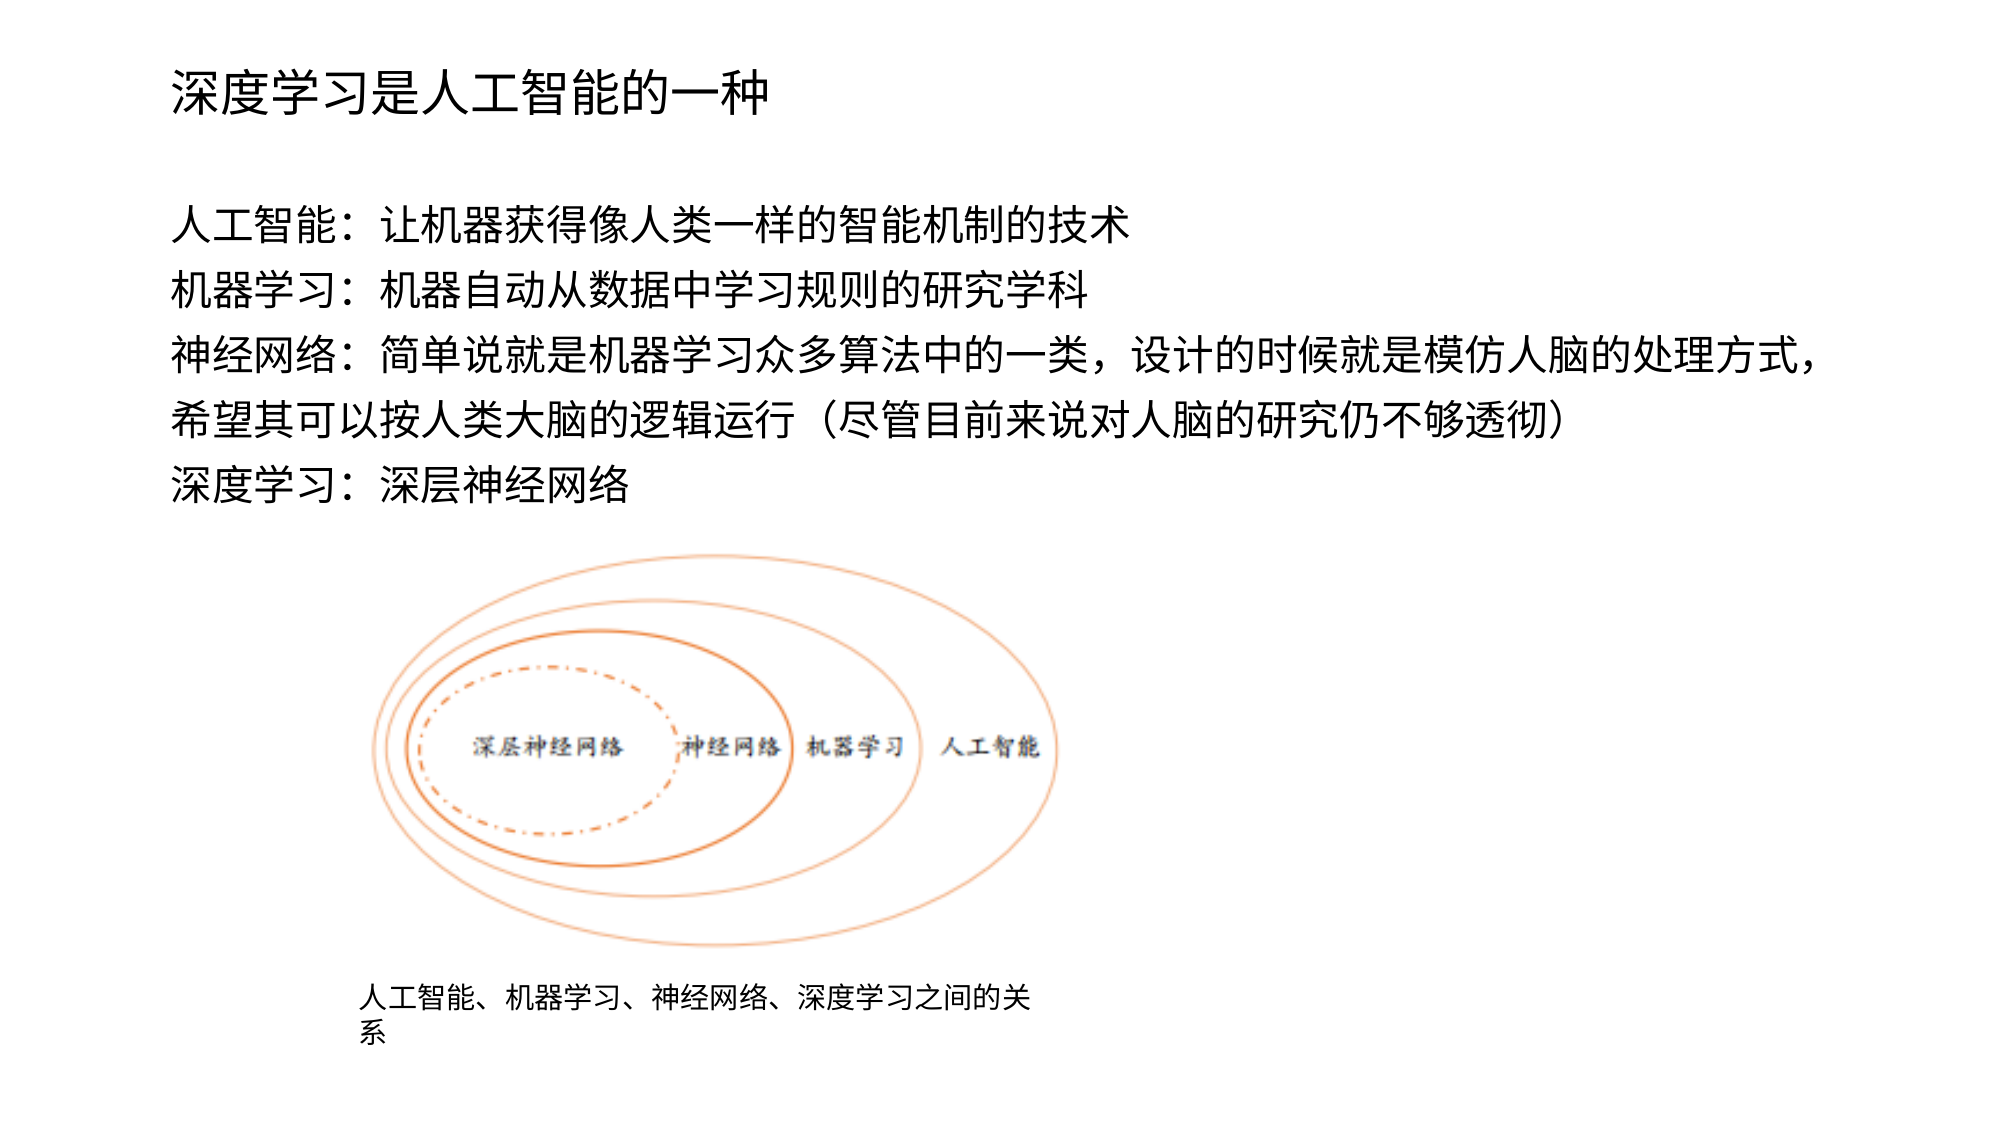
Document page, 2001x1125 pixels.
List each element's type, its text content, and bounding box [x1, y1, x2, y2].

text_box 人工智能：让机器获得像人类一样的智能机制的技术 机器学习：机器自动从数据中学习规则的研究学科 神经网络：简单说就是机器学习众多算法中的一类，设计的时候就是模仿人脑的处理方式，希望其可以按人类大脑的逻辑运行（尽管目前来说对人脑的研究仍不够透彻） 深度学习：深层神经网络 [155, 176, 1841, 517]
text_box 深度学习是人工智能的一种 [155, 53, 810, 129]
picture [319, 534, 1100, 958]
text_box 人工智能、机器学习、神经网络、深度学习之间的关系 [344, 972, 1075, 1058]
